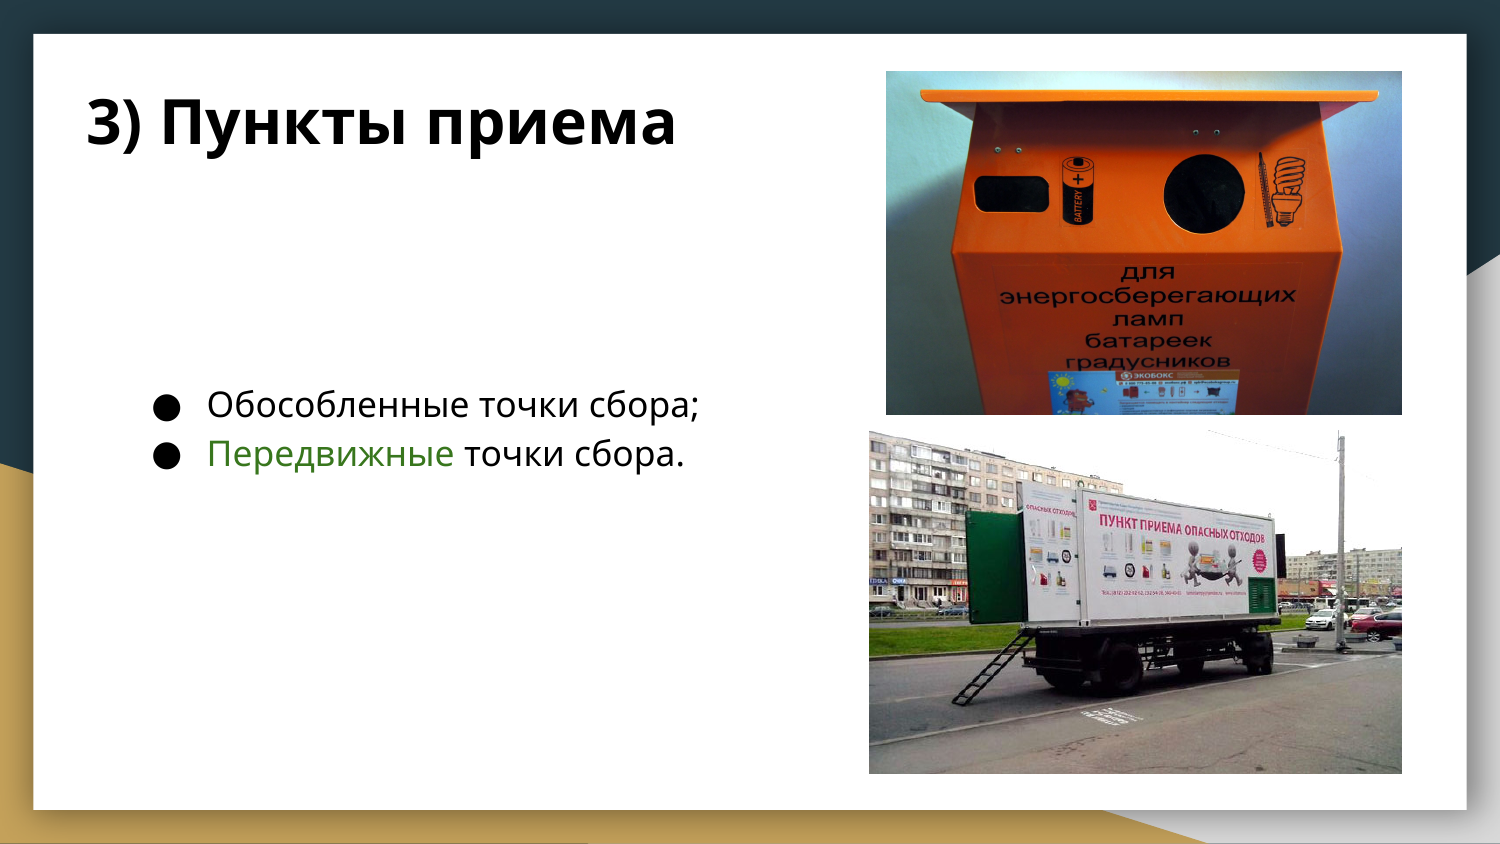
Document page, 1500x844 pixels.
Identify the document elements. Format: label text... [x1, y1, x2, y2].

picture [869, 430, 1402, 774]
picture [886, 71, 1402, 415]
text_box 3) Пункты приема [71, 55, 1162, 172]
text_box Обособленные точки сбора; Передвижные точки сбора. [116, 360, 1083, 489]
